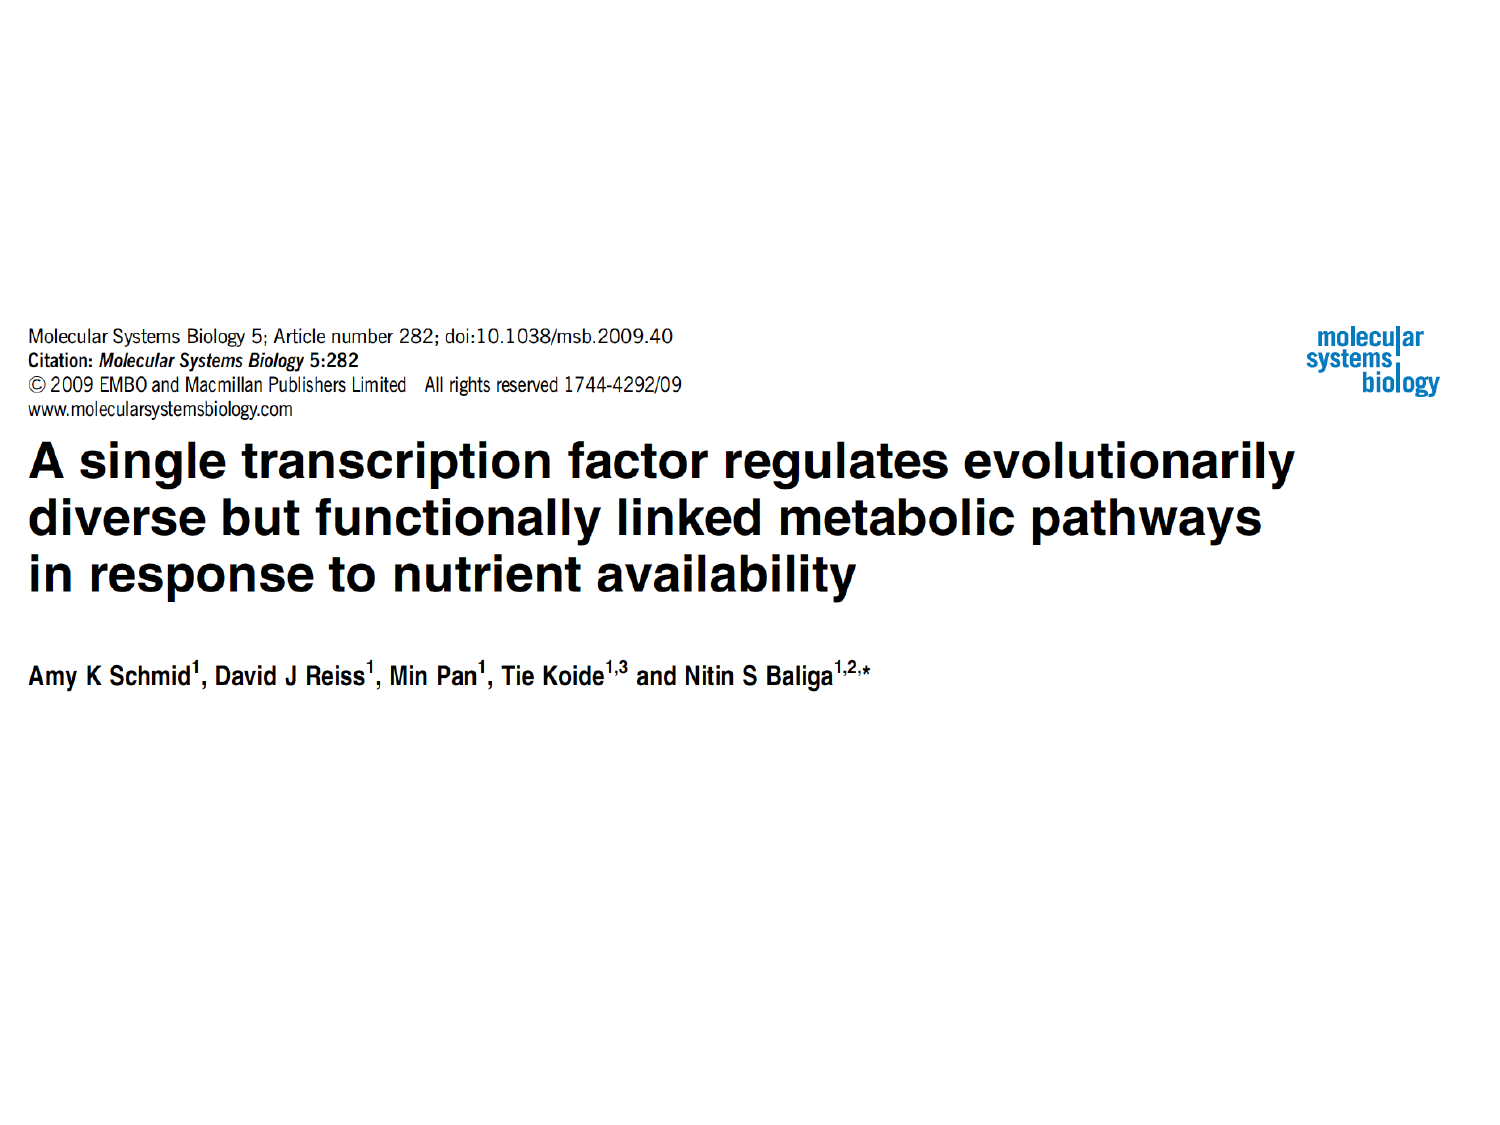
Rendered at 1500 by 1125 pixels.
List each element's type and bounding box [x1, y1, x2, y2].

picture [0, 295, 1500, 715]
